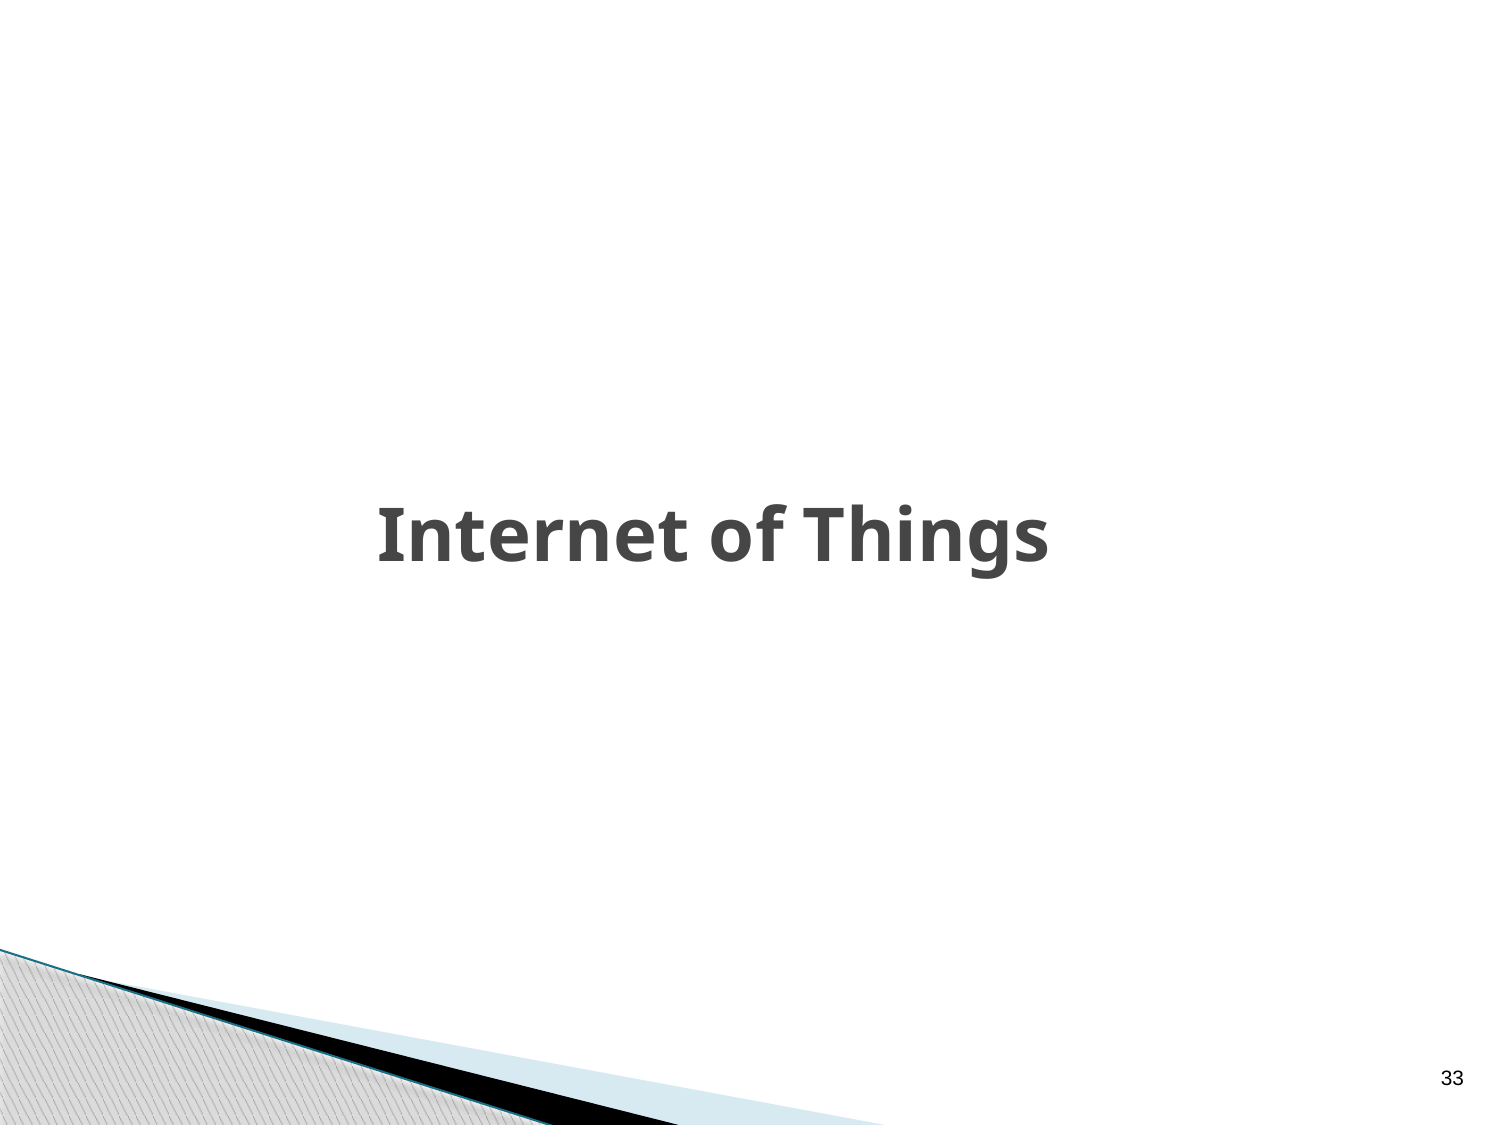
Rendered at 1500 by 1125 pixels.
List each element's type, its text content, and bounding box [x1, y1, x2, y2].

slide_number 33 [1418, 1037, 1479, 1098]
title Internet of Things [362, 437, 1088, 625]
